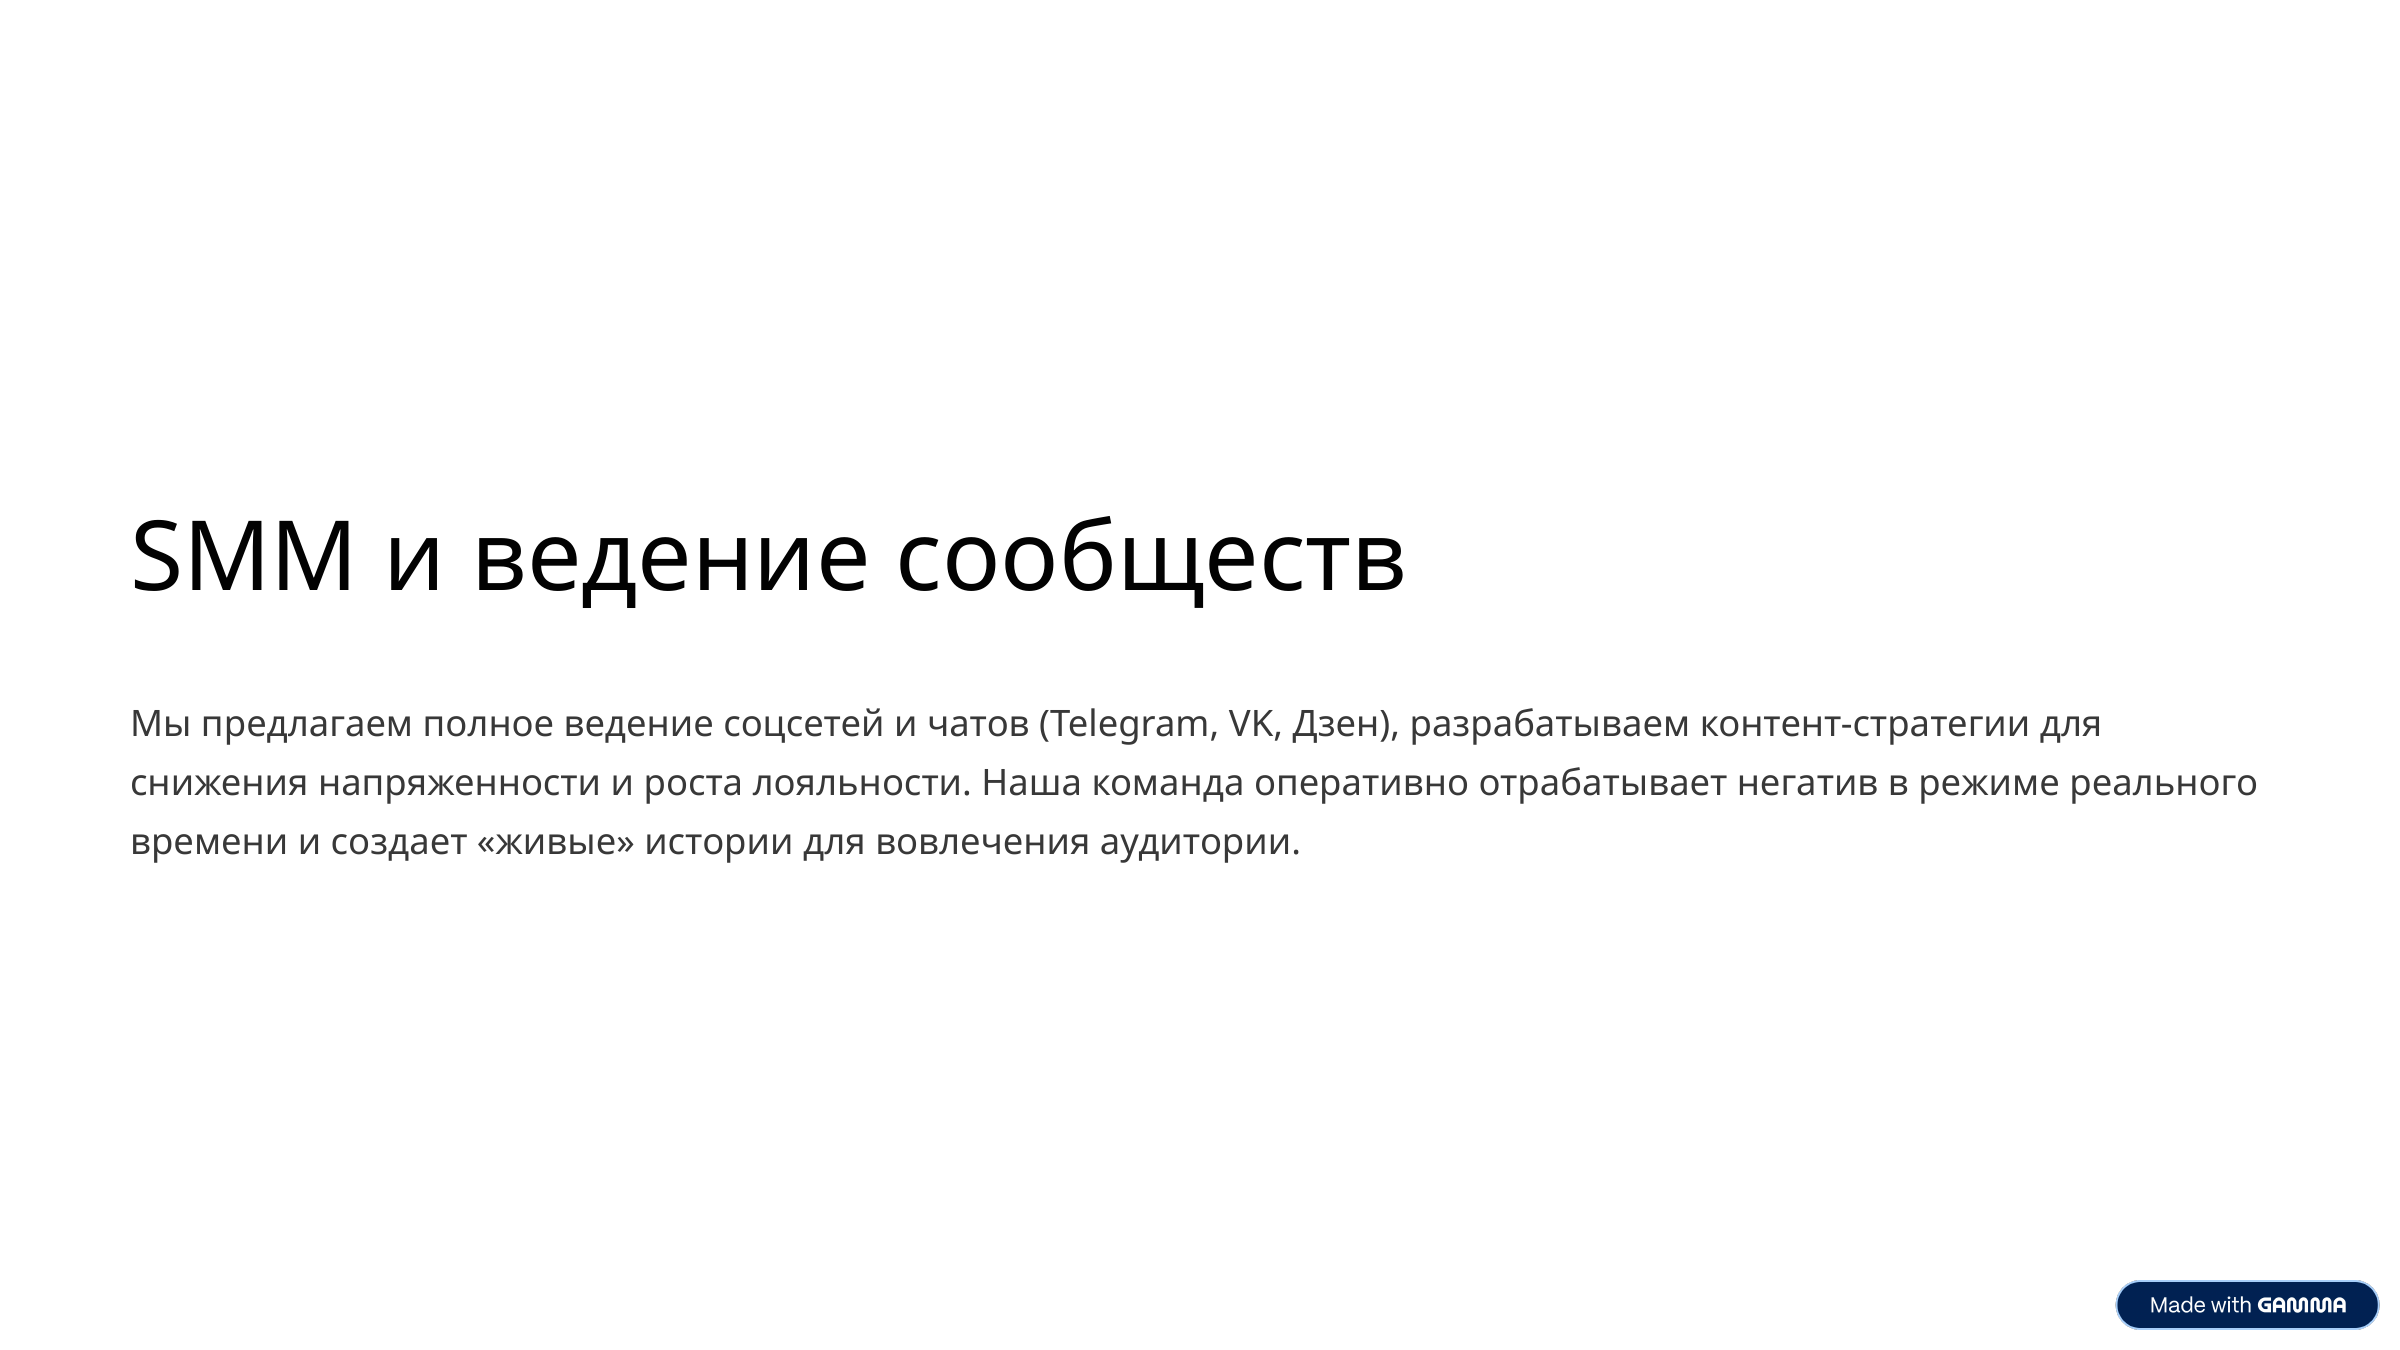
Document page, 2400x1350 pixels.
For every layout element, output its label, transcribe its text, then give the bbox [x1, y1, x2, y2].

text_box SMM и ведение сообществ [130, 487, 1336, 610]
text_box Мы предлагаем полное ведение соцсетей и чатов (Telegram, VK, Дзен), разрабатываем контент-стратегии для снижения напряженности и роста лояльности. Наша команда оперативно отрабатывает негатив в режиме реального времени и создает «живые» истории для вовлечения аудитории. [130, 683, 2270, 863]
picture [2106, 1271, 2389, 1339]
